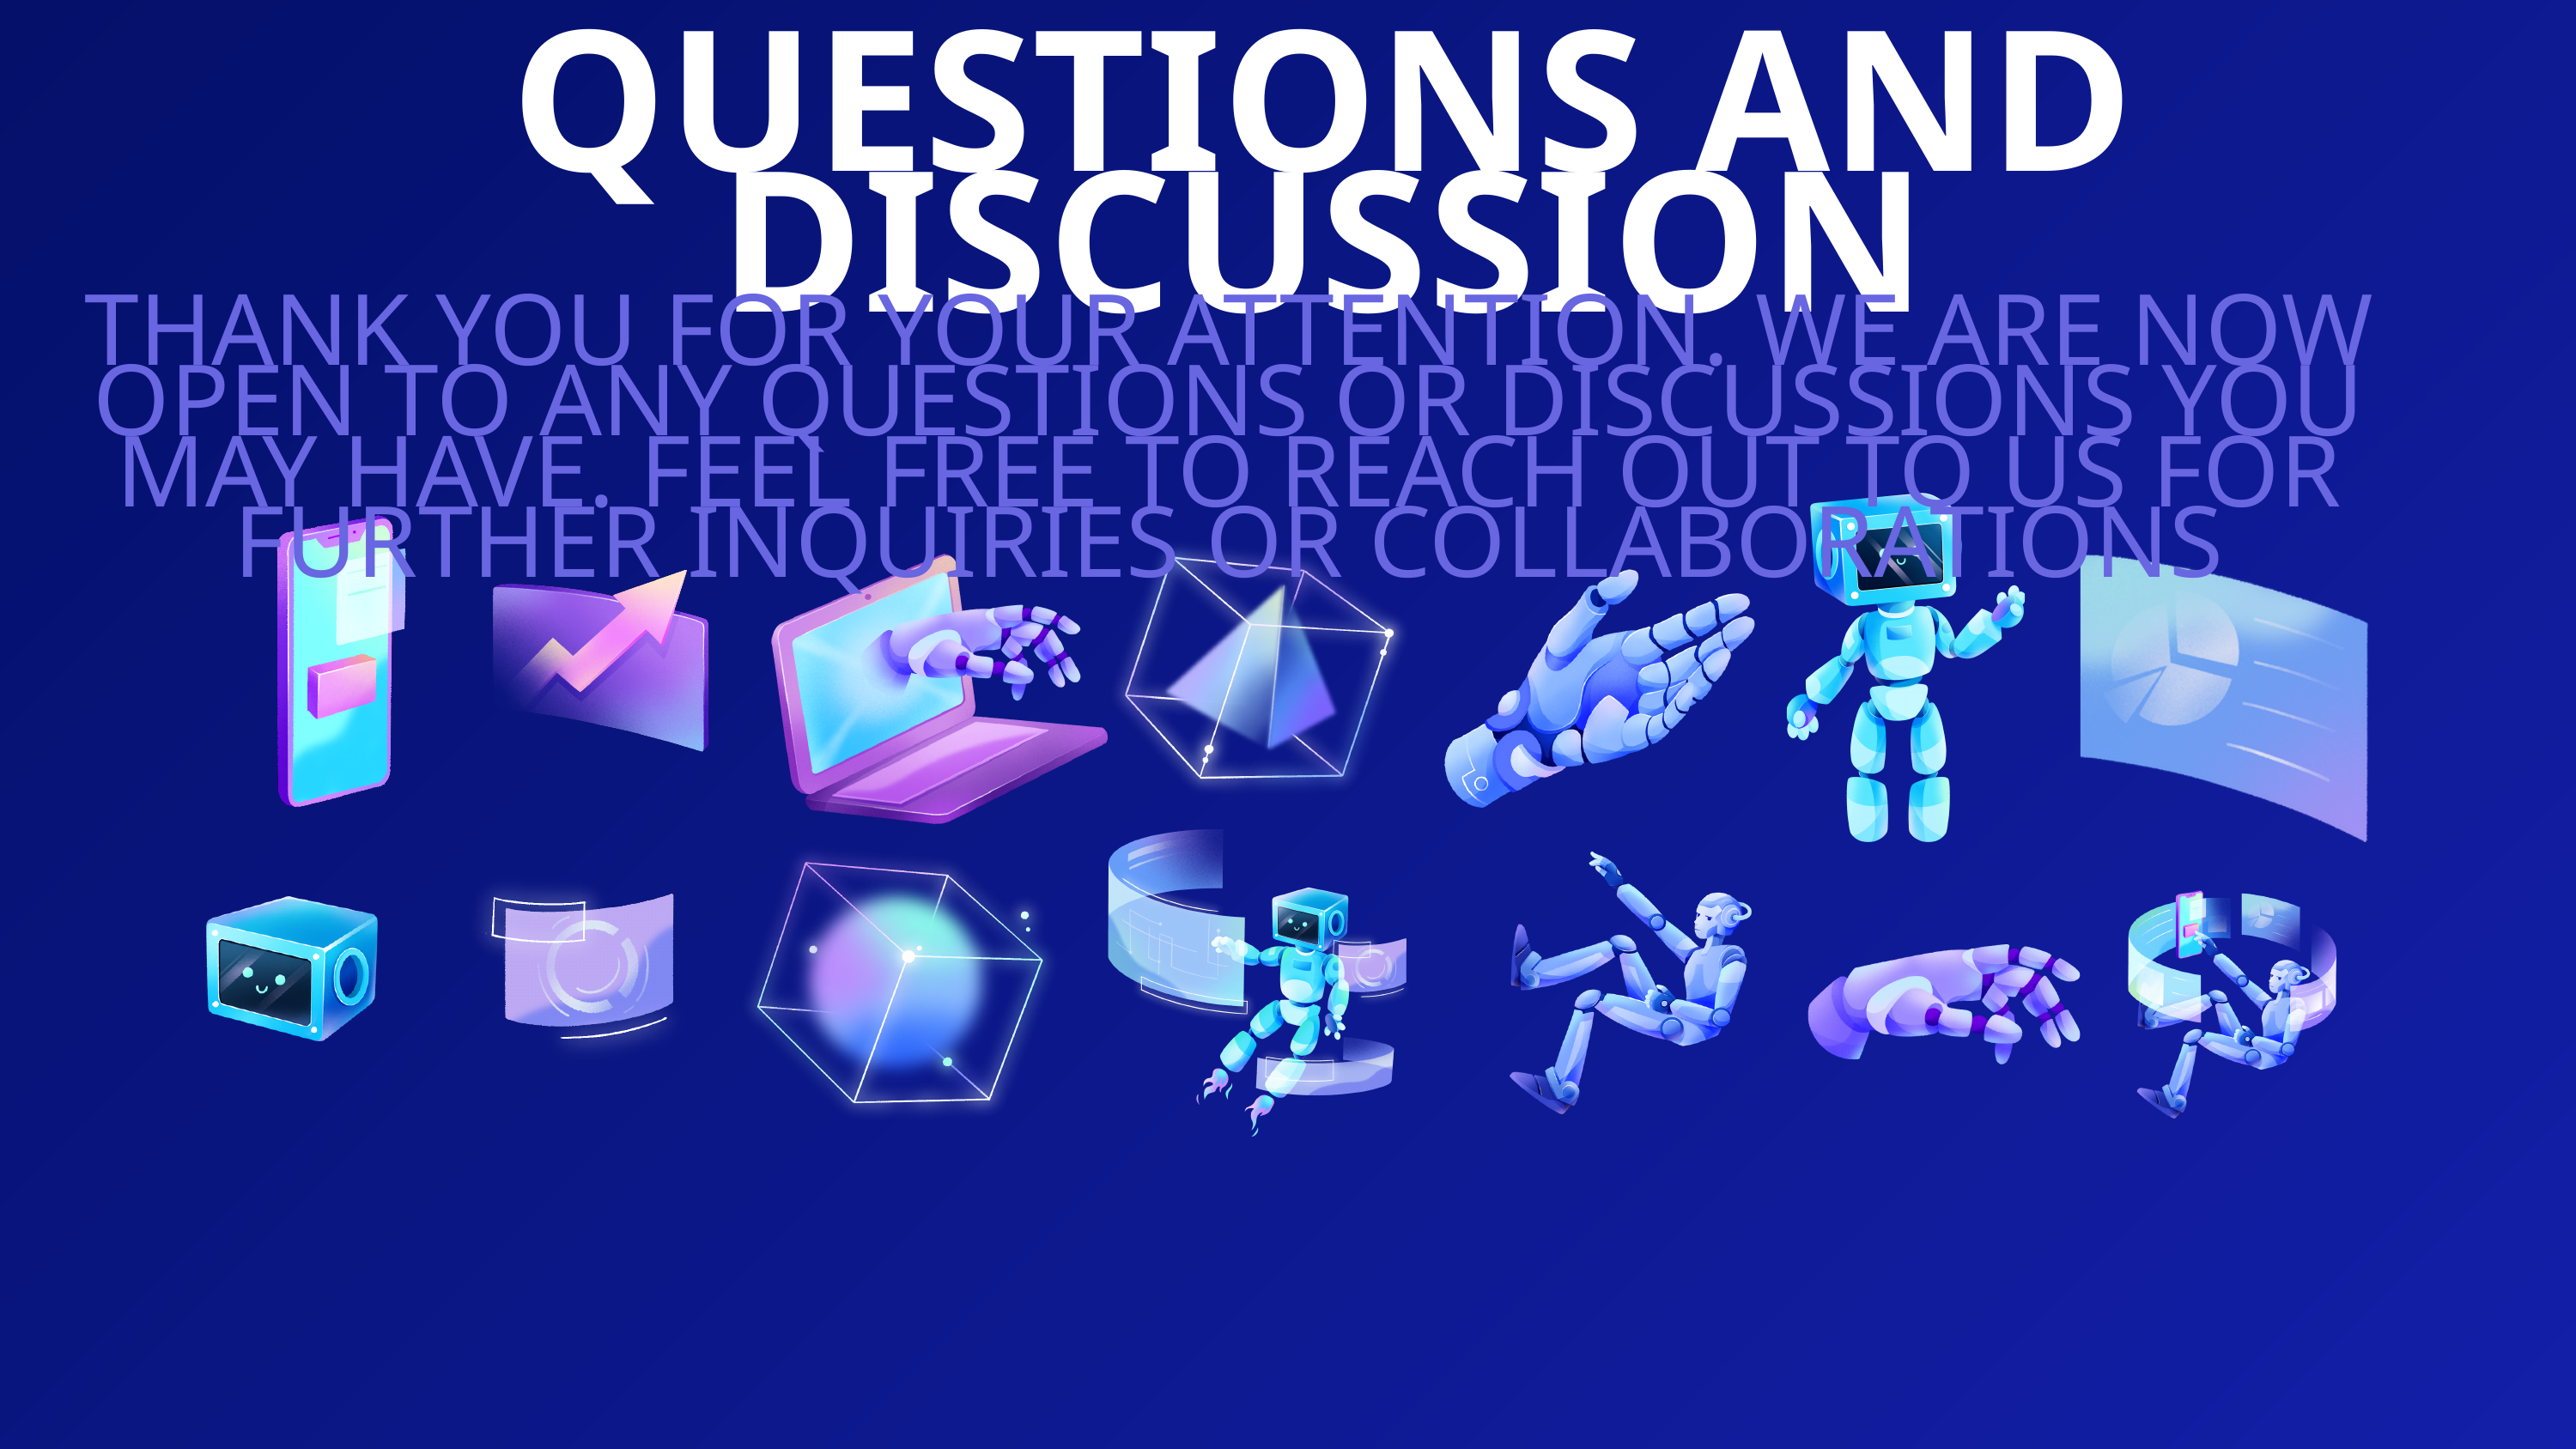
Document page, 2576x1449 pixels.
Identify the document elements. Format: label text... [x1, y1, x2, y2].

text_box [738, 842, 1061, 1125]
text_box QUESTIONS AND DISCUSSION [276, 70, 2370, 313]
text_box [1444, 597, 1755, 808]
text_box [2080, 597, 2370, 843]
text_box [466, 873, 687, 1064]
text_box [1510, 852, 1755, 1114]
text_box [1108, 829, 1412, 1137]
text_box [276, 597, 406, 808]
text_box [1807, 944, 2081, 1064]
text_box [1786, 597, 2026, 842]
text_box [2128, 890, 2336, 1119]
text_box THANK YOU FOR YOUR ATTENTION. WE ARE NOW OPEN TO ANY QUESTIONS OR DISCUSSIONS YOU MAY HAVE. FEEL FREE TO REACH OUT TO US FOR FURTHER INQUIRIES OR COLLABORATIONS [0, 313, 2459, 597]
text_box [1109, 597, 1413, 798]
text_box [486, 597, 716, 755]
text_box [206, 896, 378, 1041]
text_box [771, 597, 1109, 824]
